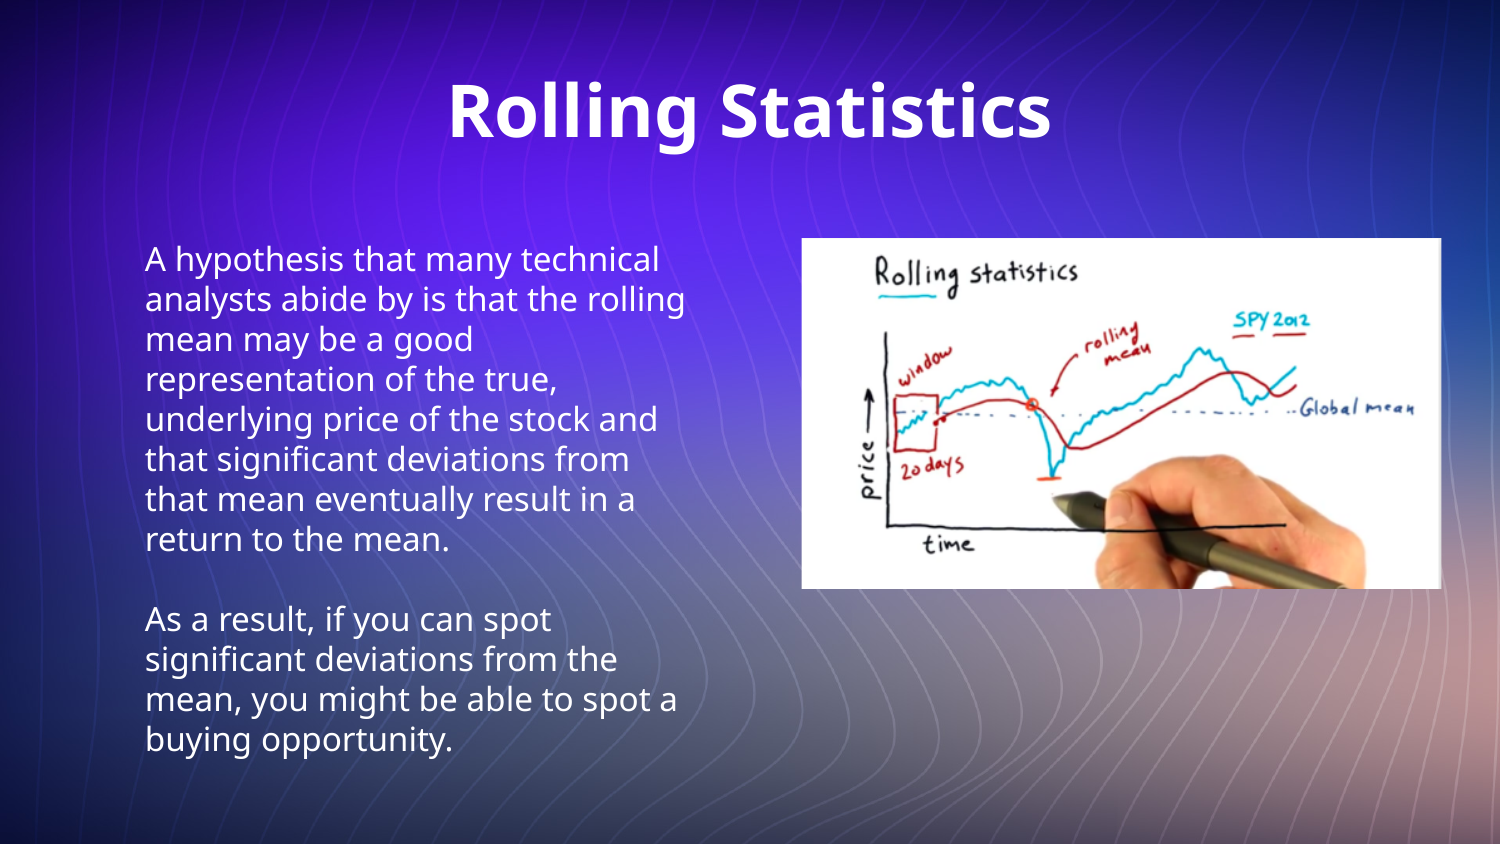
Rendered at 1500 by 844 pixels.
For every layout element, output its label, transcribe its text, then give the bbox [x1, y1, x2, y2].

picture [0, 0, 1500, 844]
text_box A hypothesis that many technical analysts abide by is that the rolling mean may be a good representation of the true, underlying price of the stock and that significant deviations from that mean eventually result in a return to the mean. As a result, if you can spot significant deviations from the mean, you might be able to spot a buying opportunity. [130, 223, 716, 773]
title Rolling Statistics [118, 49, 1382, 144]
text_box [144, 165, 1390, 239]
